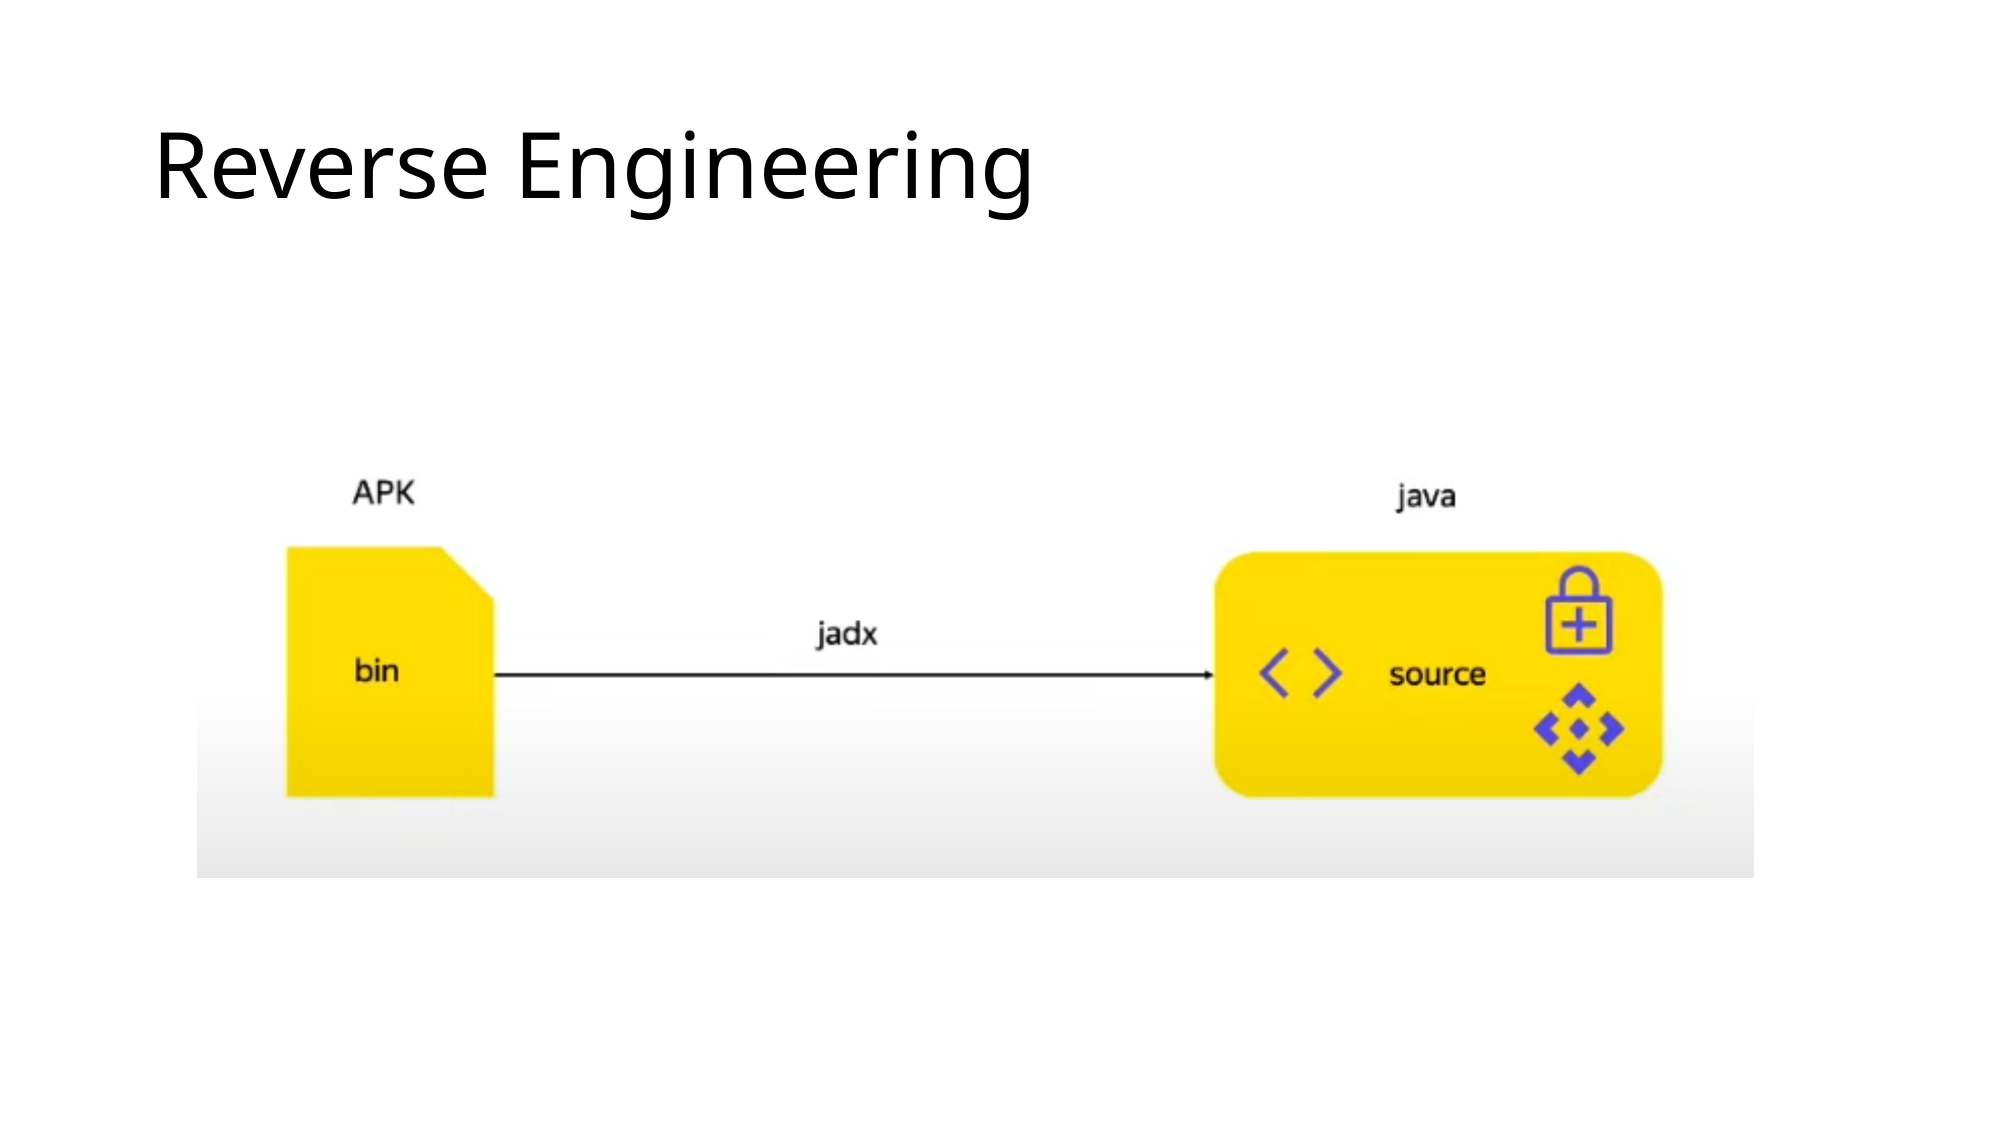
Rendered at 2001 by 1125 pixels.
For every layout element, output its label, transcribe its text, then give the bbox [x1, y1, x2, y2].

picture [197, 350, 1754, 878]
title Reverse Engineering [137, 59, 1863, 278]
